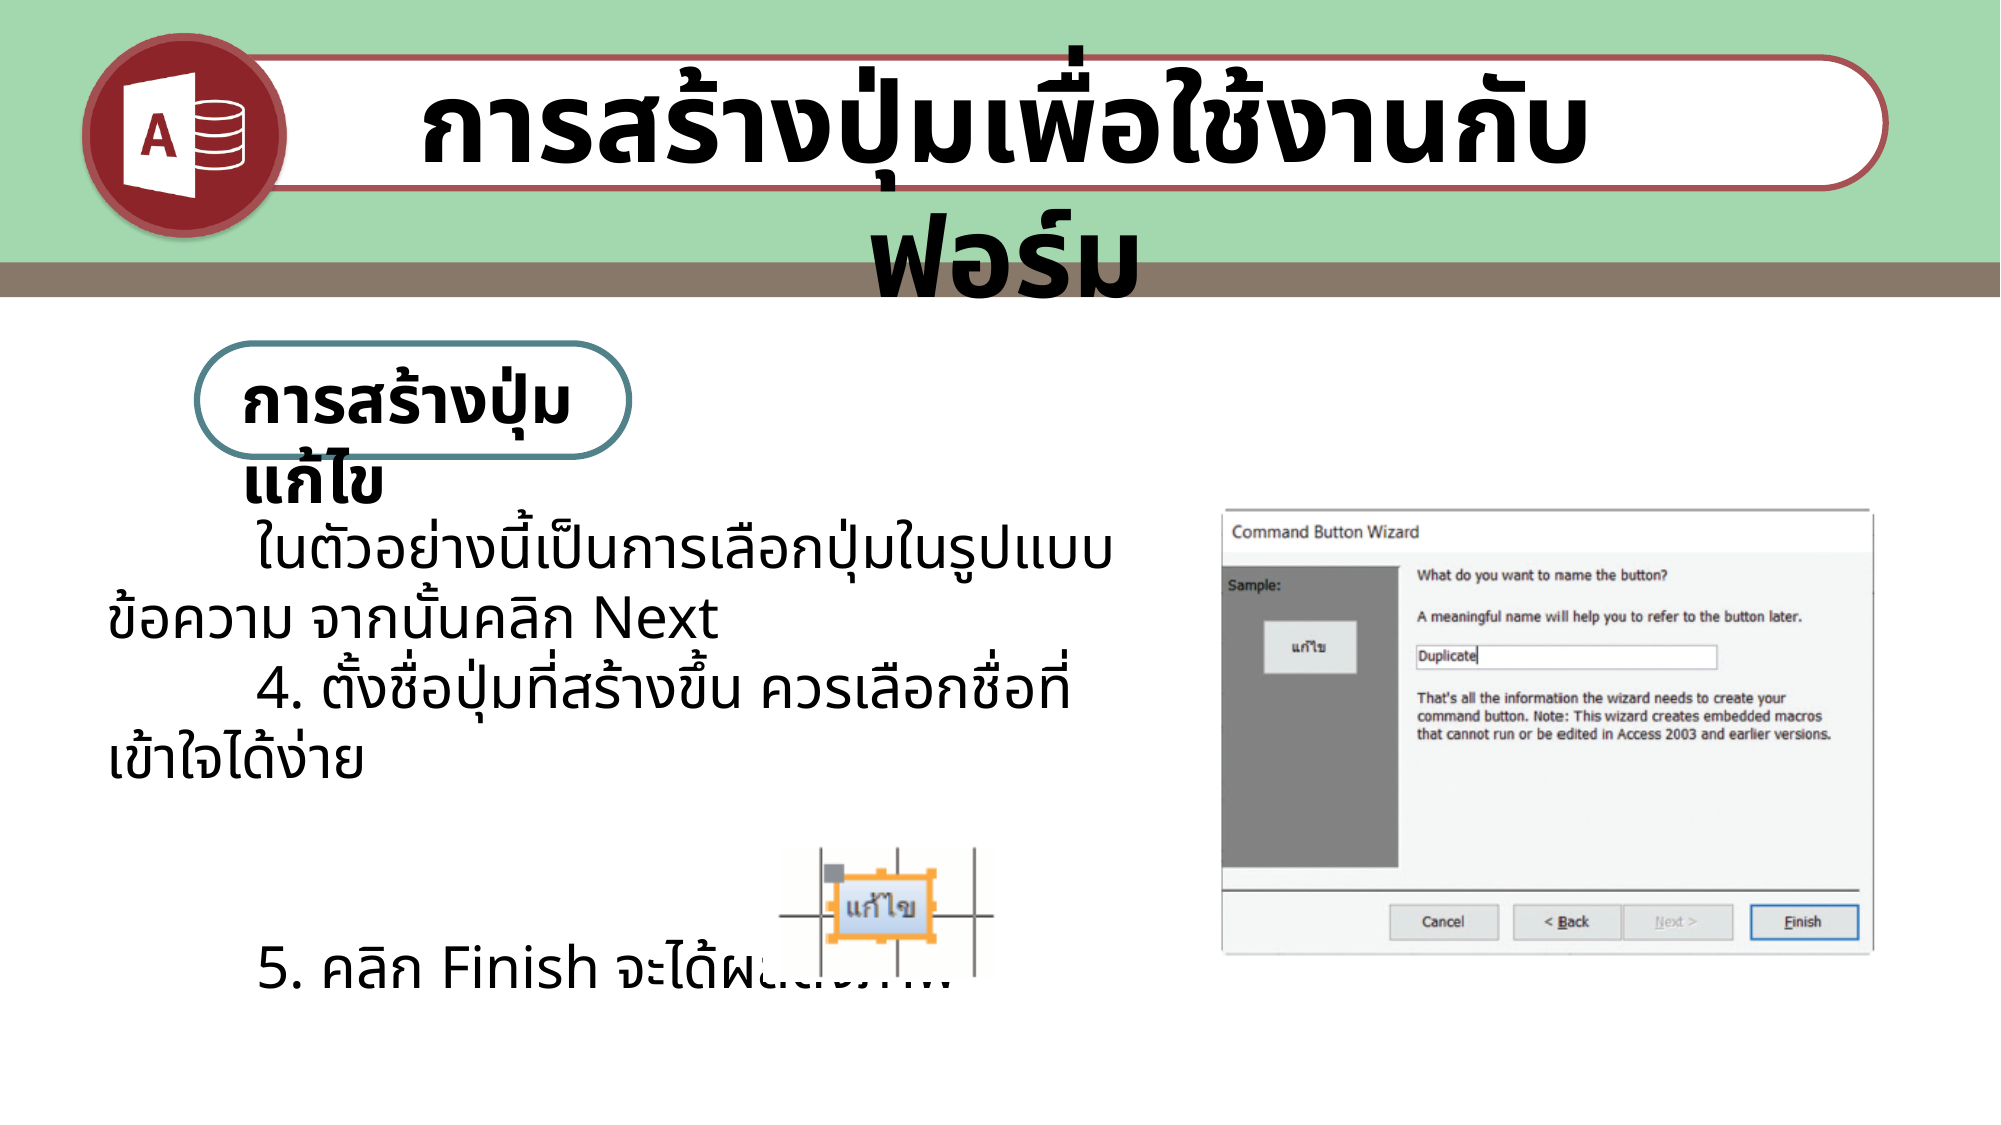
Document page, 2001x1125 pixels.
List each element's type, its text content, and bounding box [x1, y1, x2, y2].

text_box ในตัวอย่างนี้เป็นการเลือกปุ่มในรูปแบบข้อความ จากนั้นคลิก Next 4. ตั้งชื่อปุ่มที่สร้างขึ้น ควรเลือกชื่อที่เข้าใจได้ง่าย 5. คลิก Finish จะได้ผลดังภาพ [91, 502, 1167, 1008]
text_box [1098, 263, 1120, 283]
picture [763, 827, 1017, 982]
text_box [1122, 263, 2000, 298]
text_box [969, 263, 991, 286]
text_box [0, 0, 2000, 263]
text_box [0, 263, 970, 298]
text_box การสร้างปุ่มแก้ไข [226, 349, 591, 525]
text_box [989, 263, 1051, 298]
text_box [195, 342, 631, 455]
text_box [1053, 263, 1109, 298]
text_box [67, 18, 1886, 252]
picture [1210, 503, 1886, 966]
